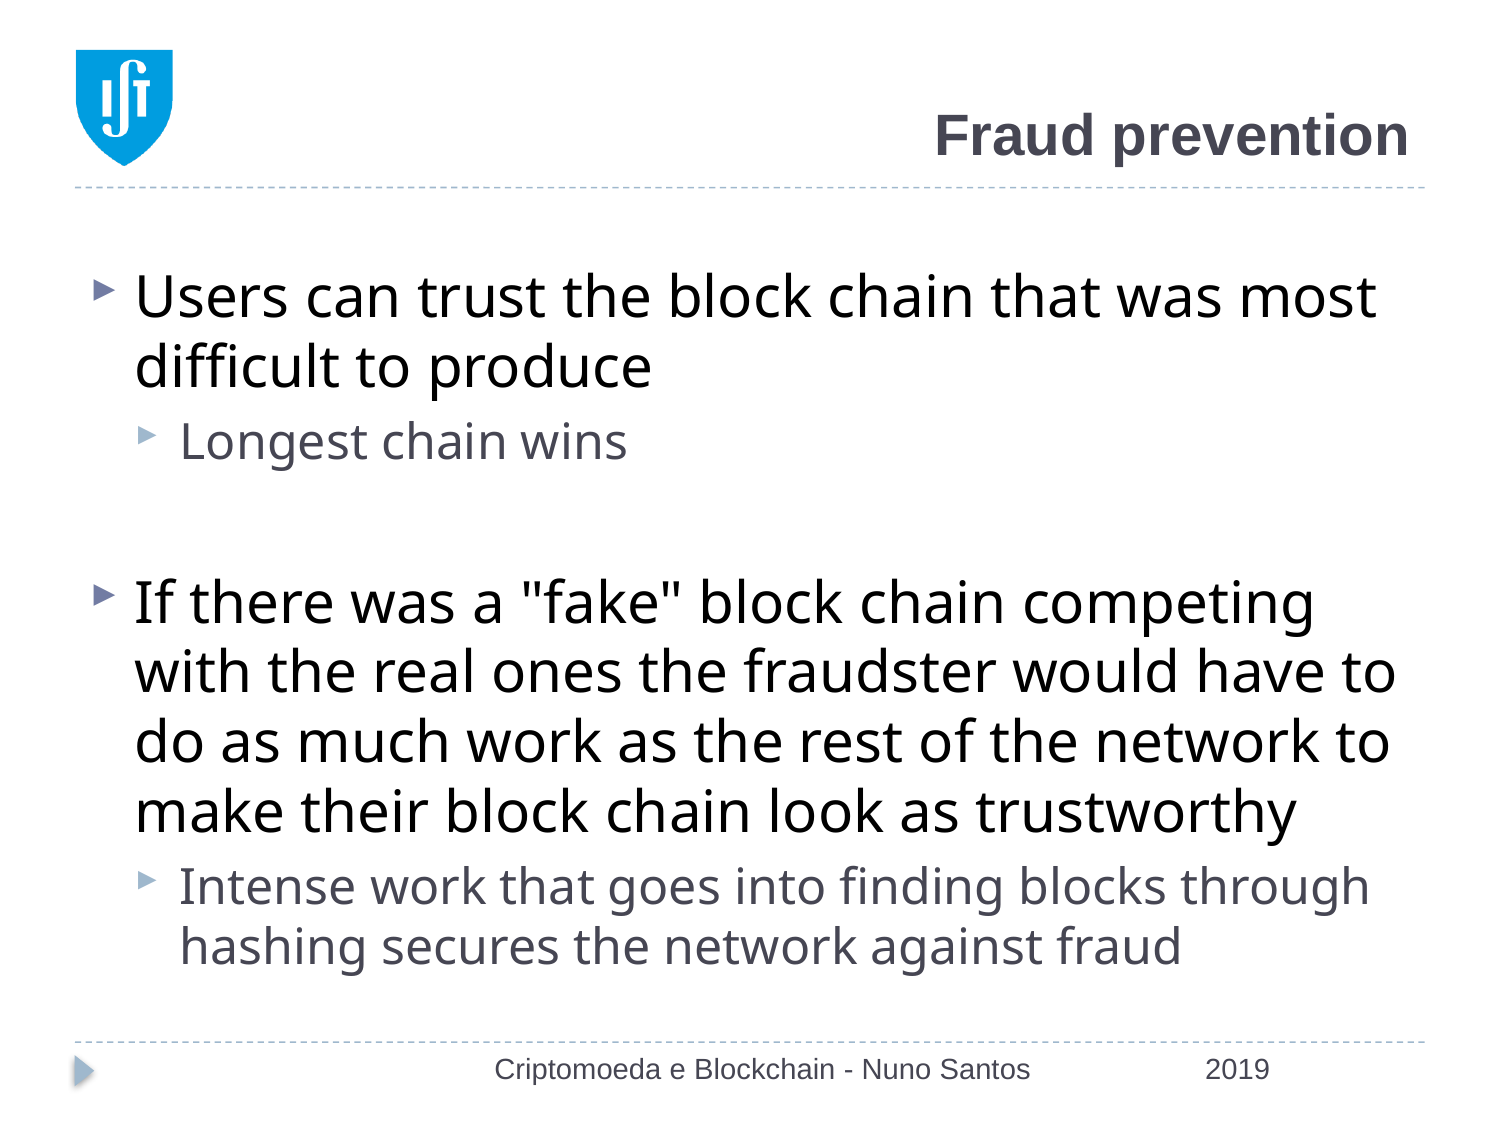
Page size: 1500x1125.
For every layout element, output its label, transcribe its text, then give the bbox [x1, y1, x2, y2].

picture [68, 42, 180, 175]
title Fraud prevention [200, 24, 1425, 175]
list Users can trust the block chain that was most difficult to produce Longest chain wins If there was a "fake" block chain competing with the real ones the fraudster would have to do as much work as the rest of the network to make their block chain look as trustworthy Intense work that goes into finding blocks through hashing secures the network against fraud [75, 200, 1425, 1010]
footer Criptomoeda e Blockchain - Nuno Santos [475, 1042, 1051, 1103]
slide_number 2019 [1051, 1042, 1426, 1103]
